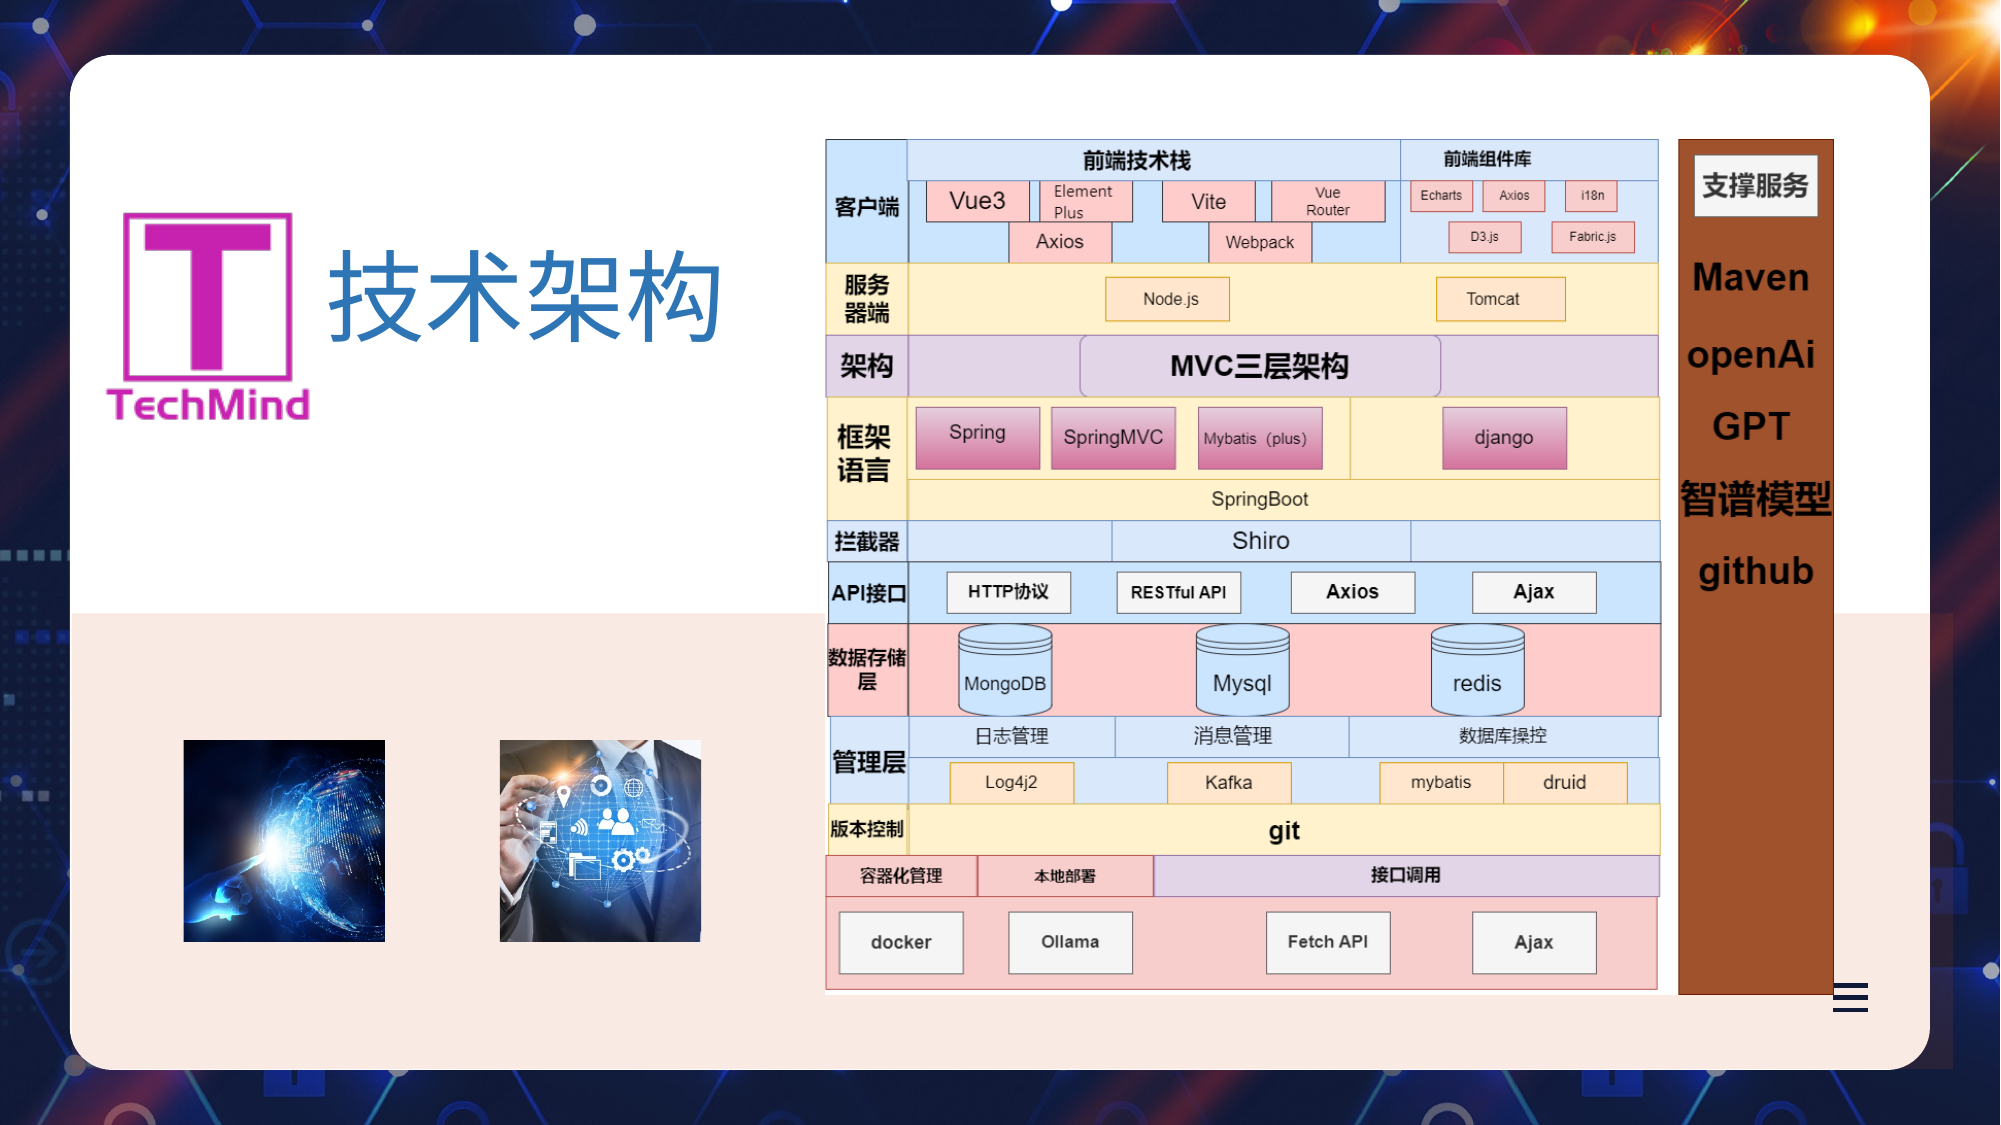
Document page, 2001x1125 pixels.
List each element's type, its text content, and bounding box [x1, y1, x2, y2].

text_box 技术架构 [474, 226, 801, 362]
text_box [71, 612, 1954, 1070]
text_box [1833, 985, 1868, 1011]
picture [0, 0, 2000, 1125]
